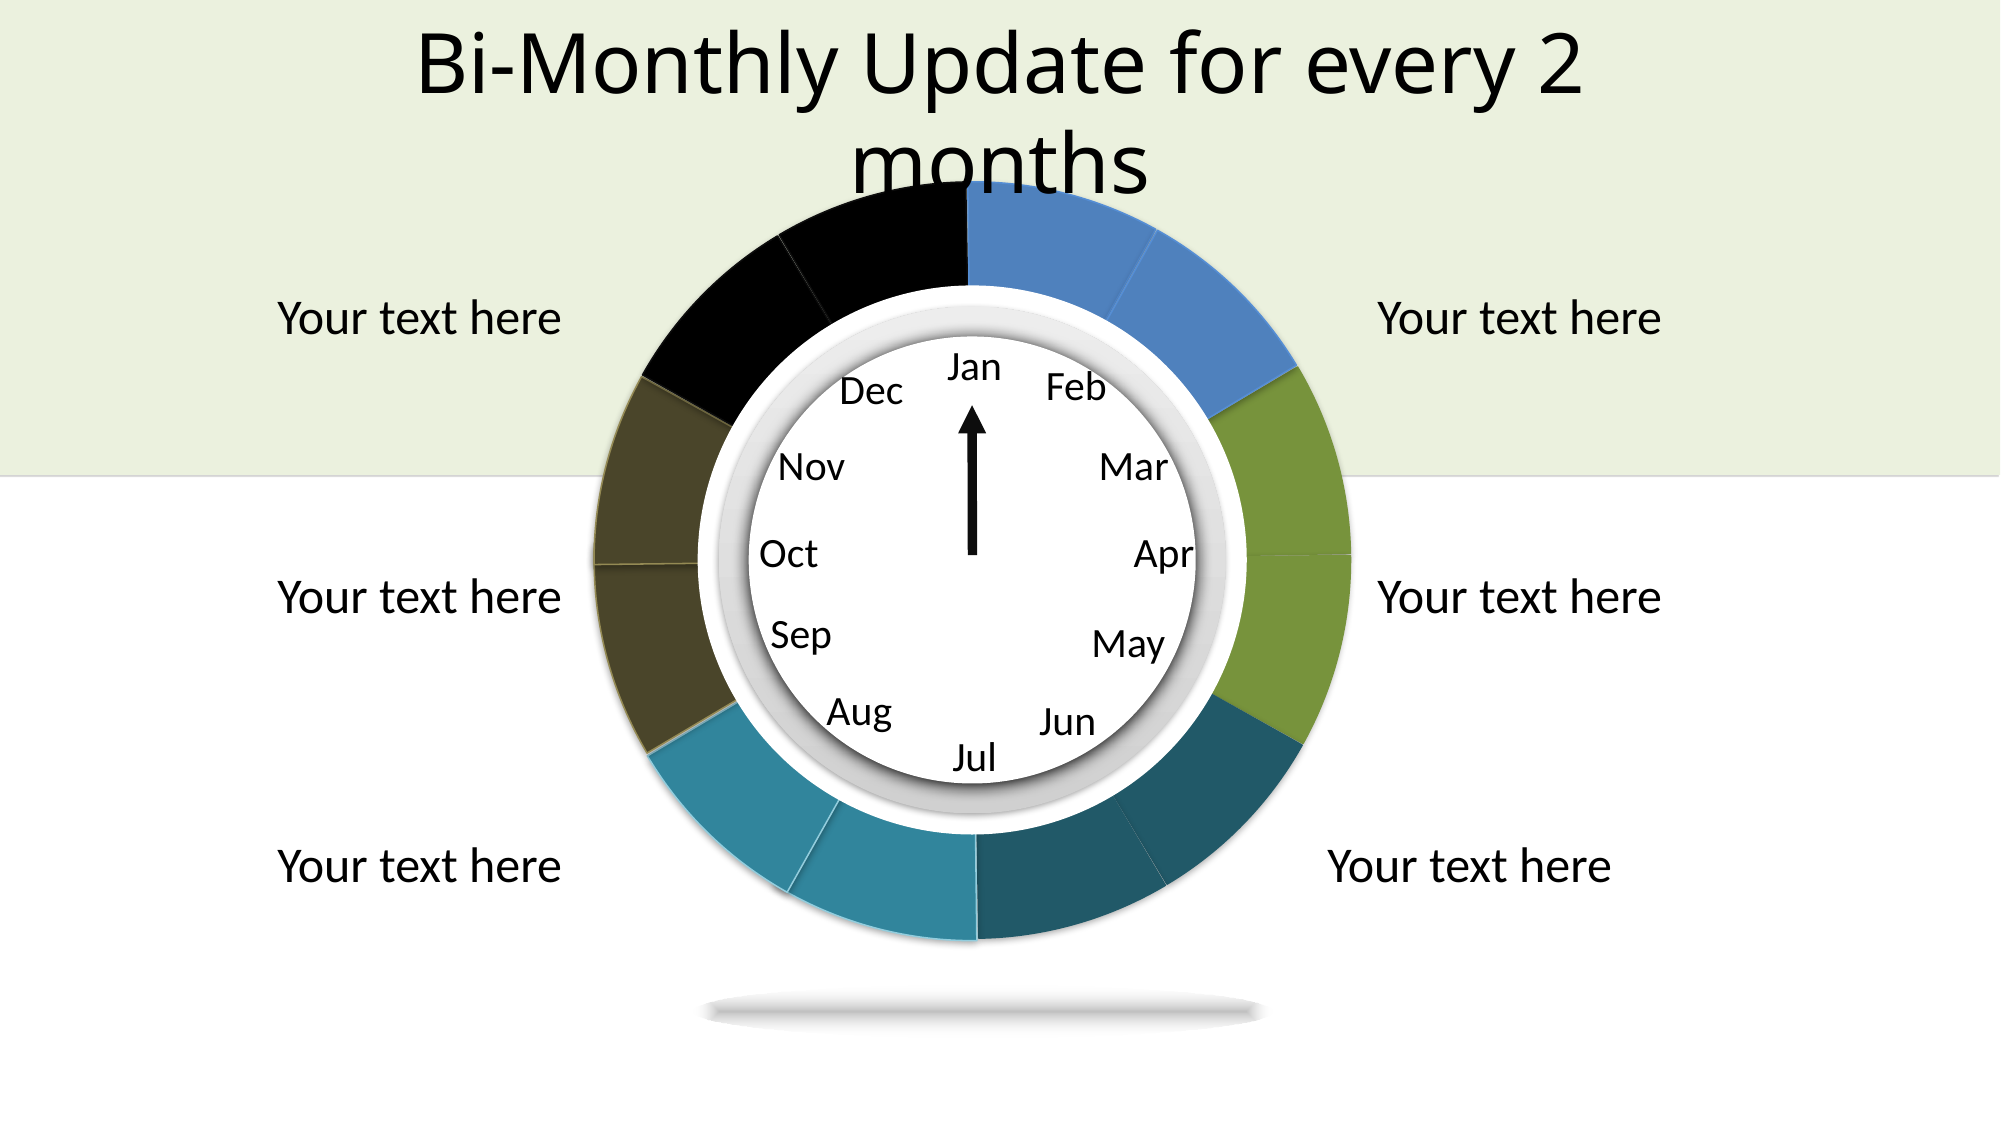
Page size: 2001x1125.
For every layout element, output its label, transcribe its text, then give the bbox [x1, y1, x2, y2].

text_box [0, 0, 2000, 475]
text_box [726, 331, 1227, 788]
text_box Your text here [262, 825, 586, 900]
text_box Your text here [1362, 276, 1763, 352]
text_box [692, 984, 1273, 1038]
title Bi-Monthly Update for every 2 months [324, 45, 1675, 176]
text_box Your text here [1362, 555, 1763, 631]
text_box Your text here [262, 276, 586, 352]
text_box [593, 181, 1351, 939]
text_box Your text here [262, 555, 586, 631]
text_box Your text here [1358, 825, 1713, 900]
